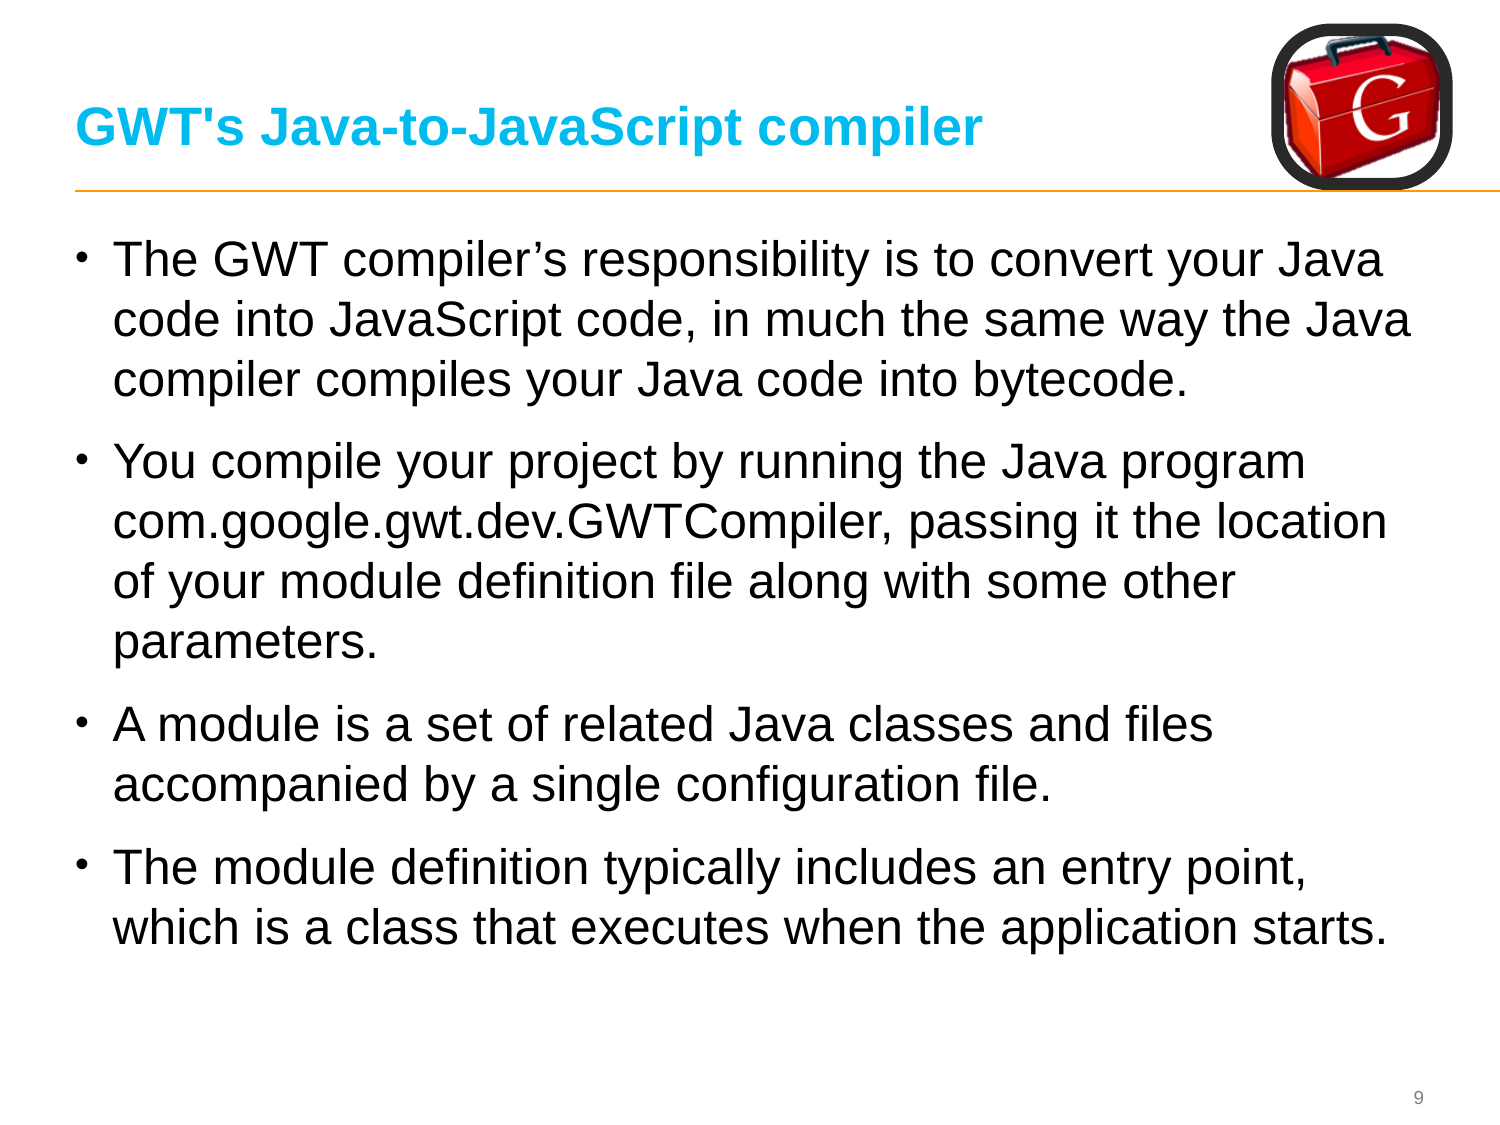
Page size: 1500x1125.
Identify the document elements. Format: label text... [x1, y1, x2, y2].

list The GWT compiler’s responsibility is to convert your Java code into JavaScript code, in much the same way the Java compiler compiles your Java code into bytecode. You compile your project by running the Java program com.google.gwt.dev.GWTCompiler, passing it the location of your module definition file along with some other parameters. A module is a set of related Java classes and files accompanied by a single configuration file. The module definition typically includes an entry point, which is a class that executes when the application starts. [75, 226, 1425, 1018]
picture [1293, 47, 1440, 177]
title GWT's Java-to-JavaScript compiler [75, 27, 1422, 157]
